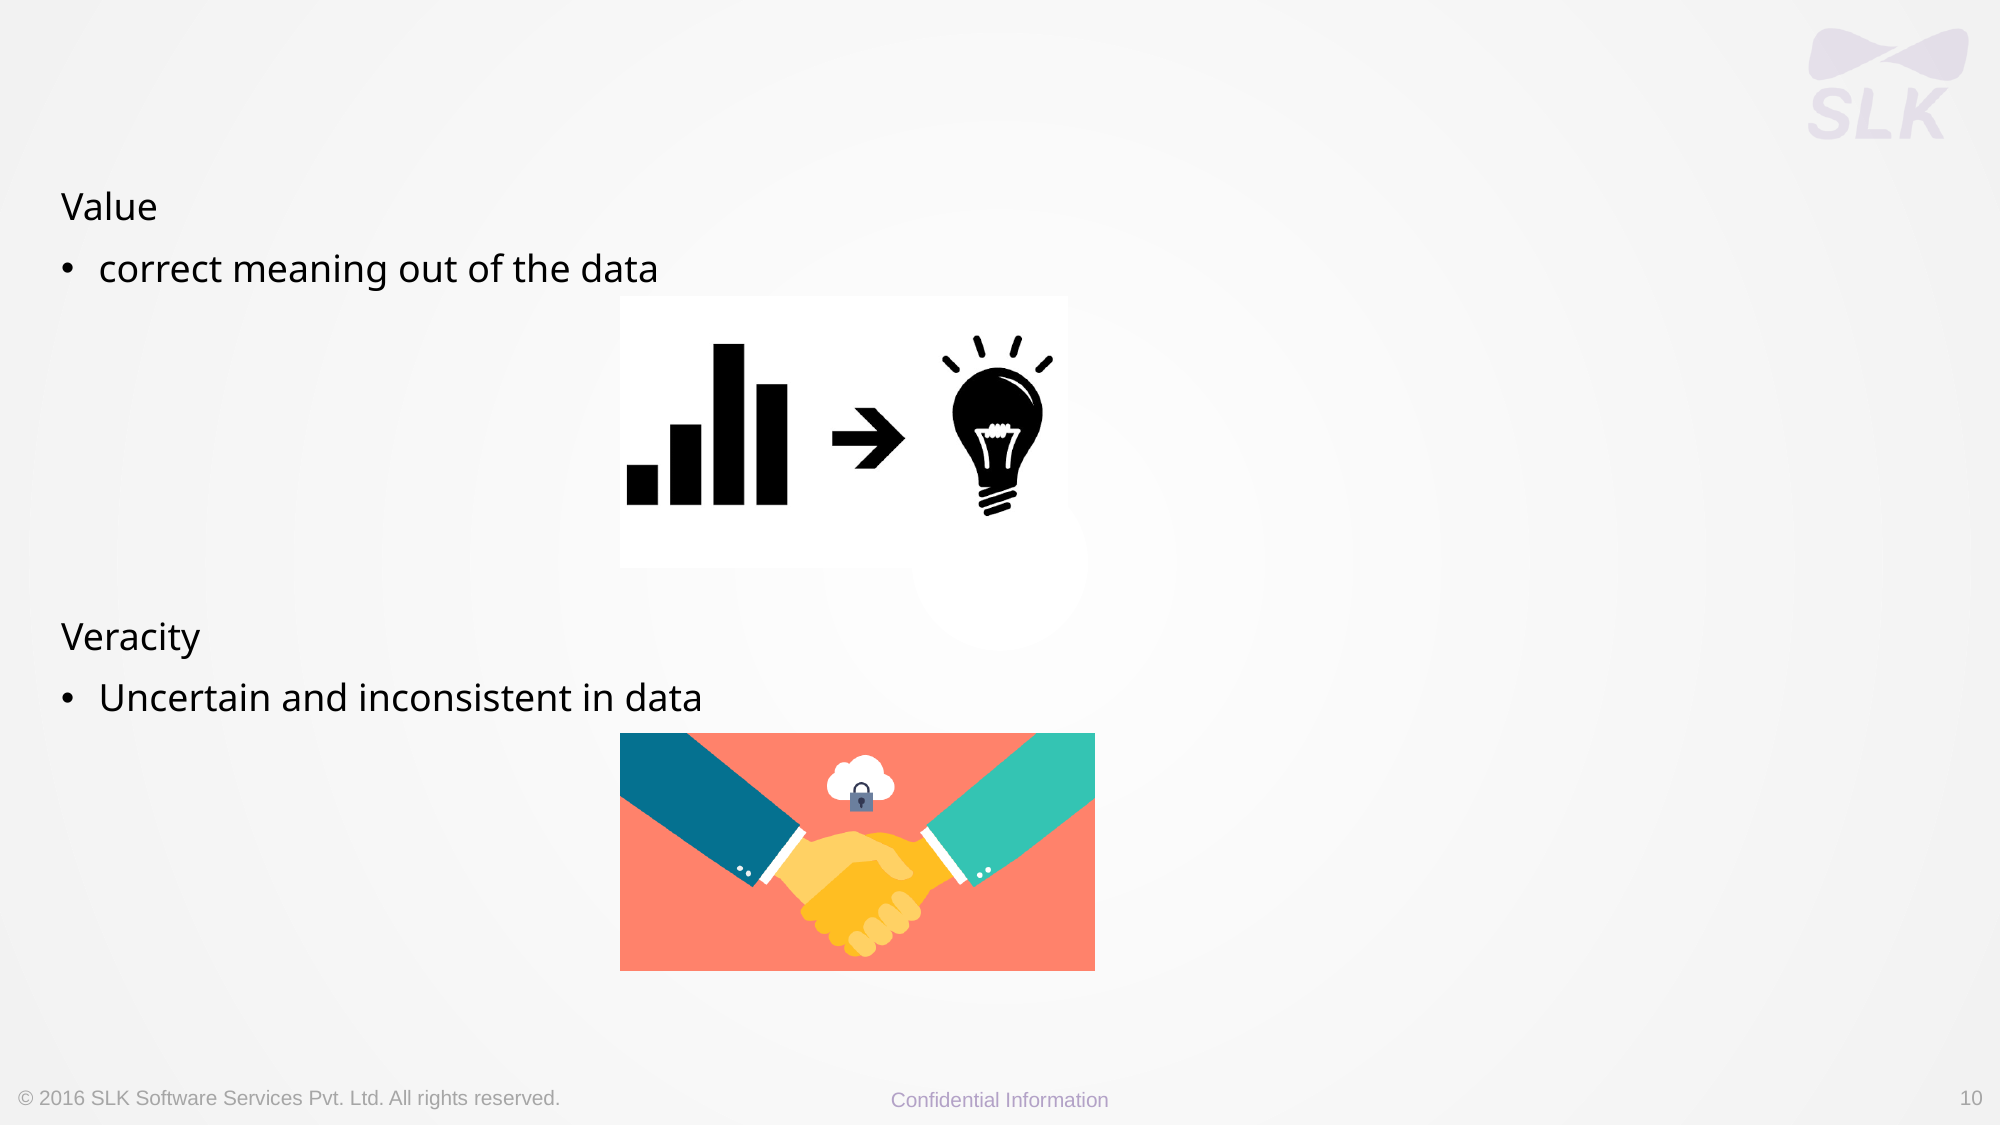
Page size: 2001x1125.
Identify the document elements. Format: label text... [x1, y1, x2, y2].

picture [620, 733, 1095, 971]
list Value correct meaning out of the data Veracity Uncertain and inconsistent in data [46, 181, 1955, 1076]
picture [620, 296, 1068, 568]
